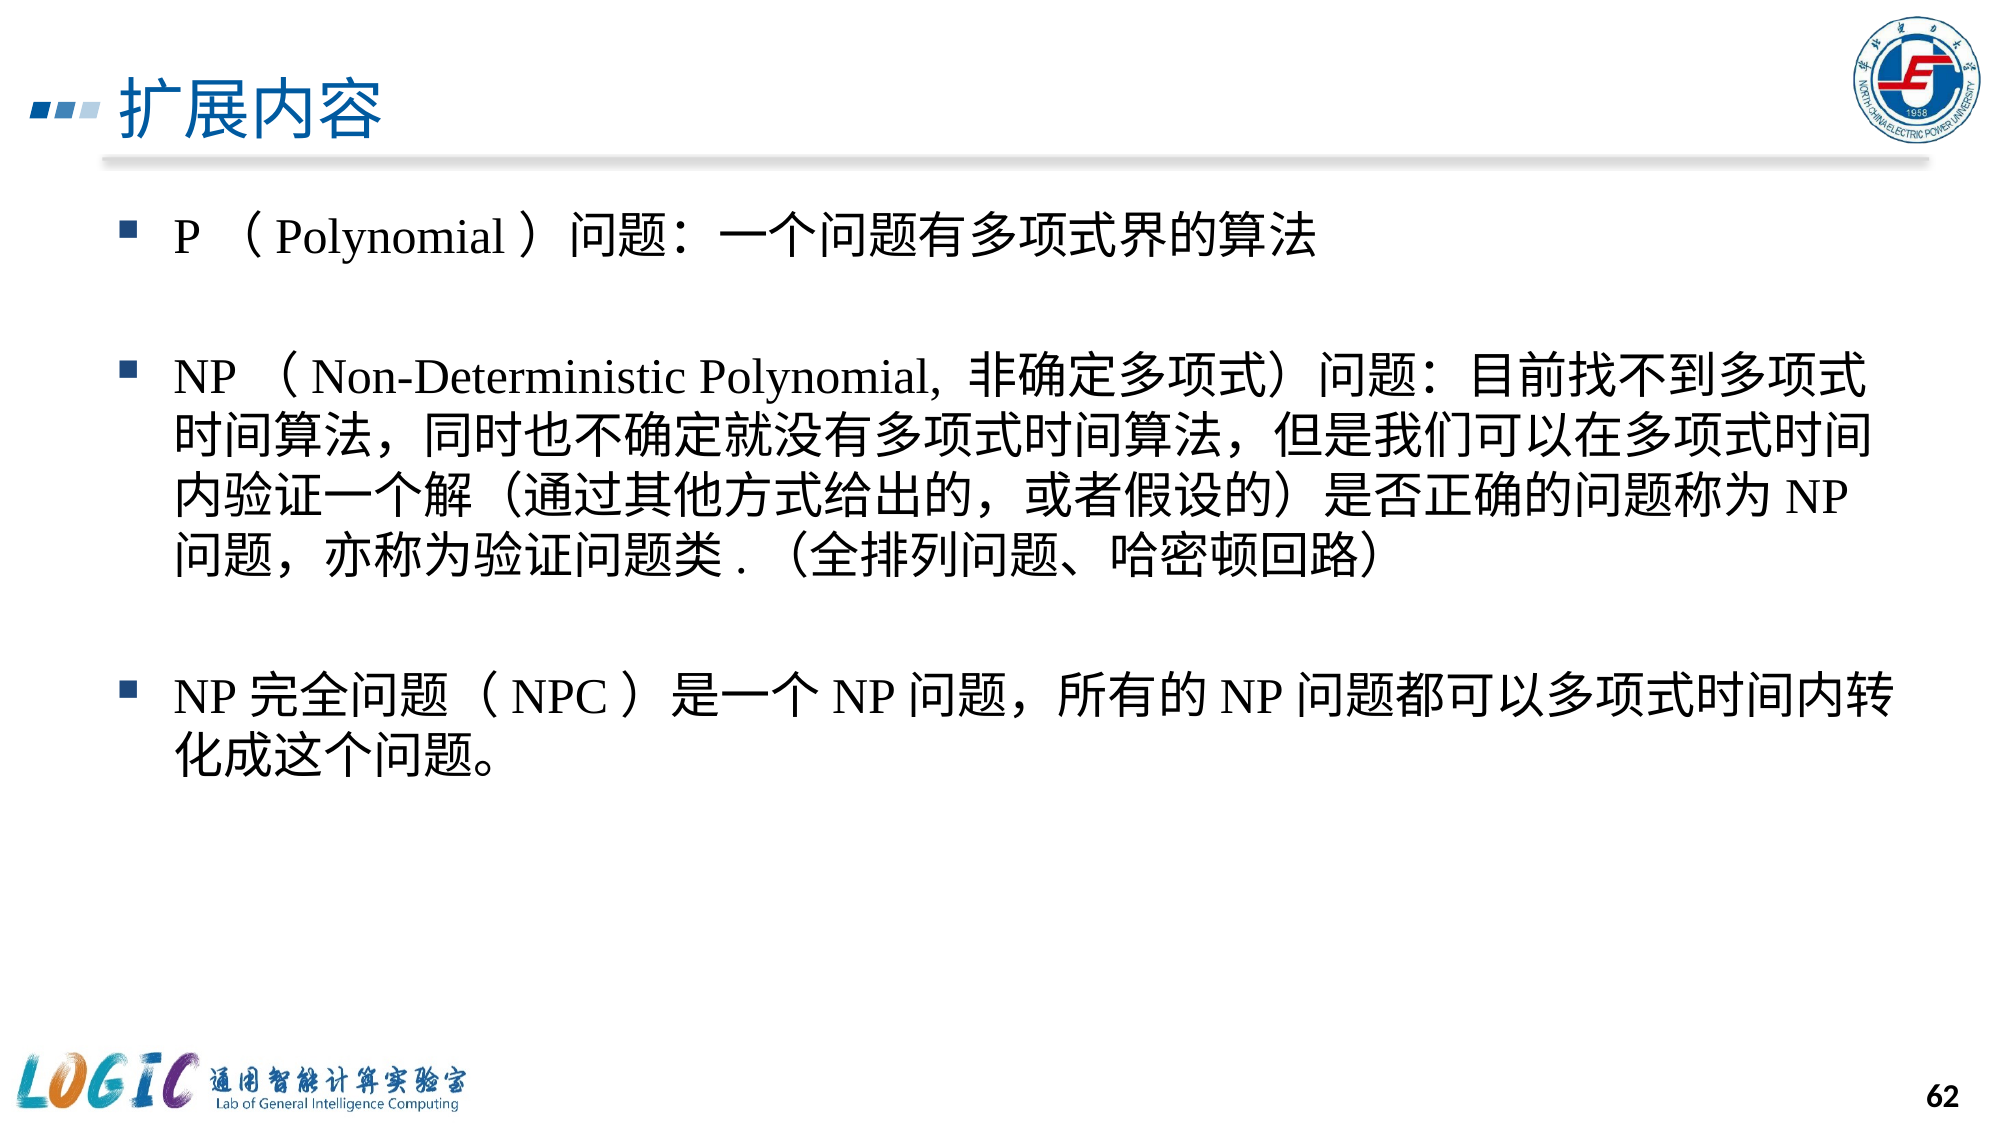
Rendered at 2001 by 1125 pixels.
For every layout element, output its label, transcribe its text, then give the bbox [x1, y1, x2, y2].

title 扩展内容 [102, 66, 1756, 173]
picture [0, 1034, 479, 1123]
list P（Polynomial）问题：一个问题有多项式界的算法 NP（Non-Deterministic Polynomial, 非确定多项式）问题：目前找不到多项式时间算法，同时也不确定就没有多项式时间算法，但是我们可以在多项式时间内验证一个解（通过其他方式给出的，或者假设的）是否正确的问题称为NP问题，亦称为验证问题类.（全排列问题、哈密顿回路） NP完全问题（NPC）是一个NP问题，所有的NP问题都可以多项式时间内转化成这个问题。 [102, 196, 1922, 976]
picture [1835, 3, 2001, 161]
slide_number 62 [1866, 1063, 1975, 1124]
